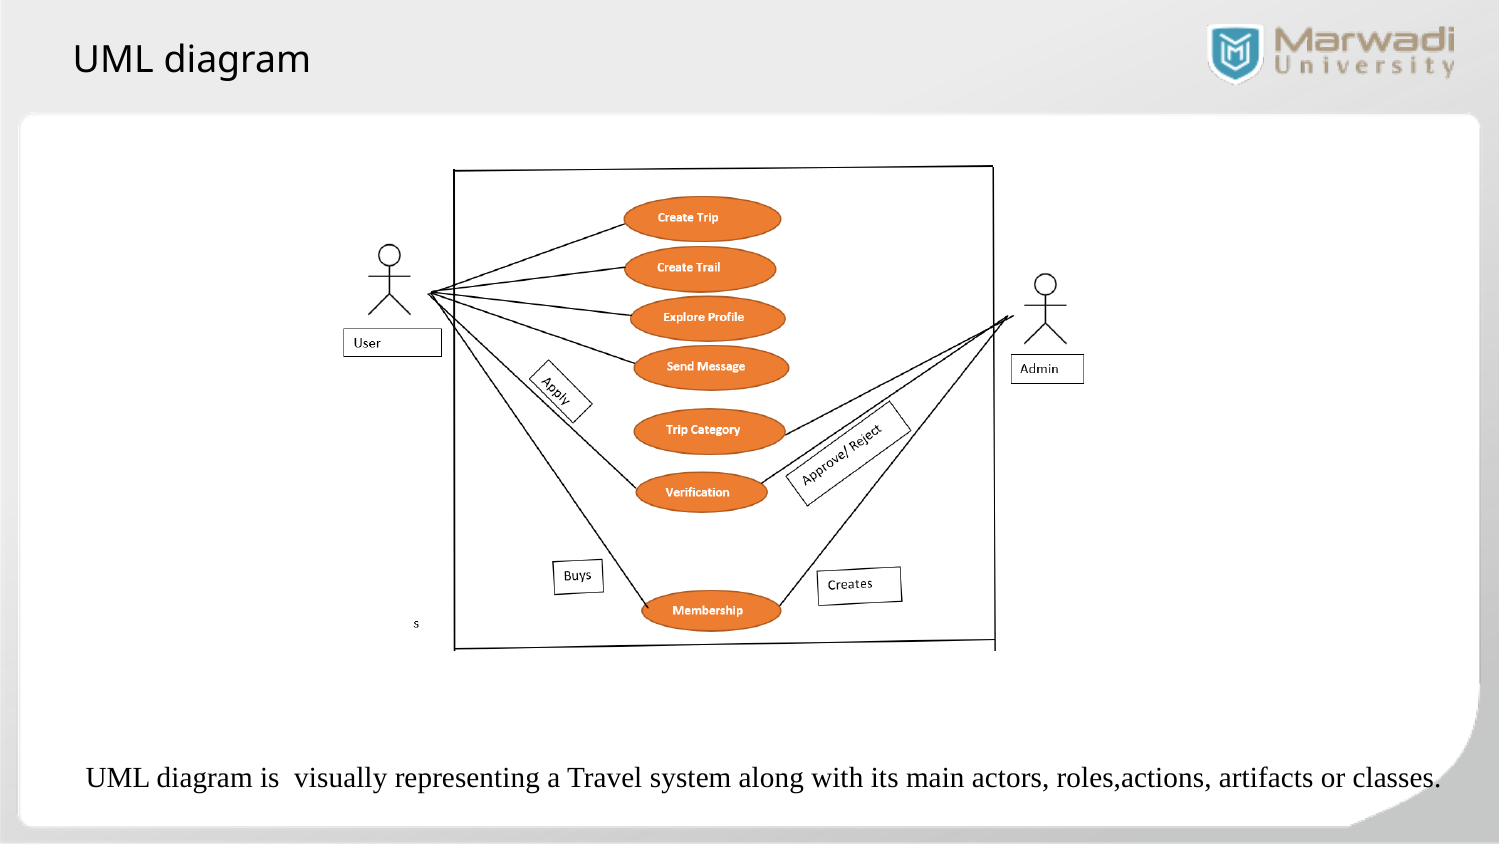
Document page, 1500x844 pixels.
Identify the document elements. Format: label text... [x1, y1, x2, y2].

title UML diagram is visually representing a Travel system along with its main actors, roles,actions, artifacts or classes. [85, 730, 1459, 825]
text_box UML diagram [57, 27, 327, 88]
picture [0, 0, 1499, 844]
